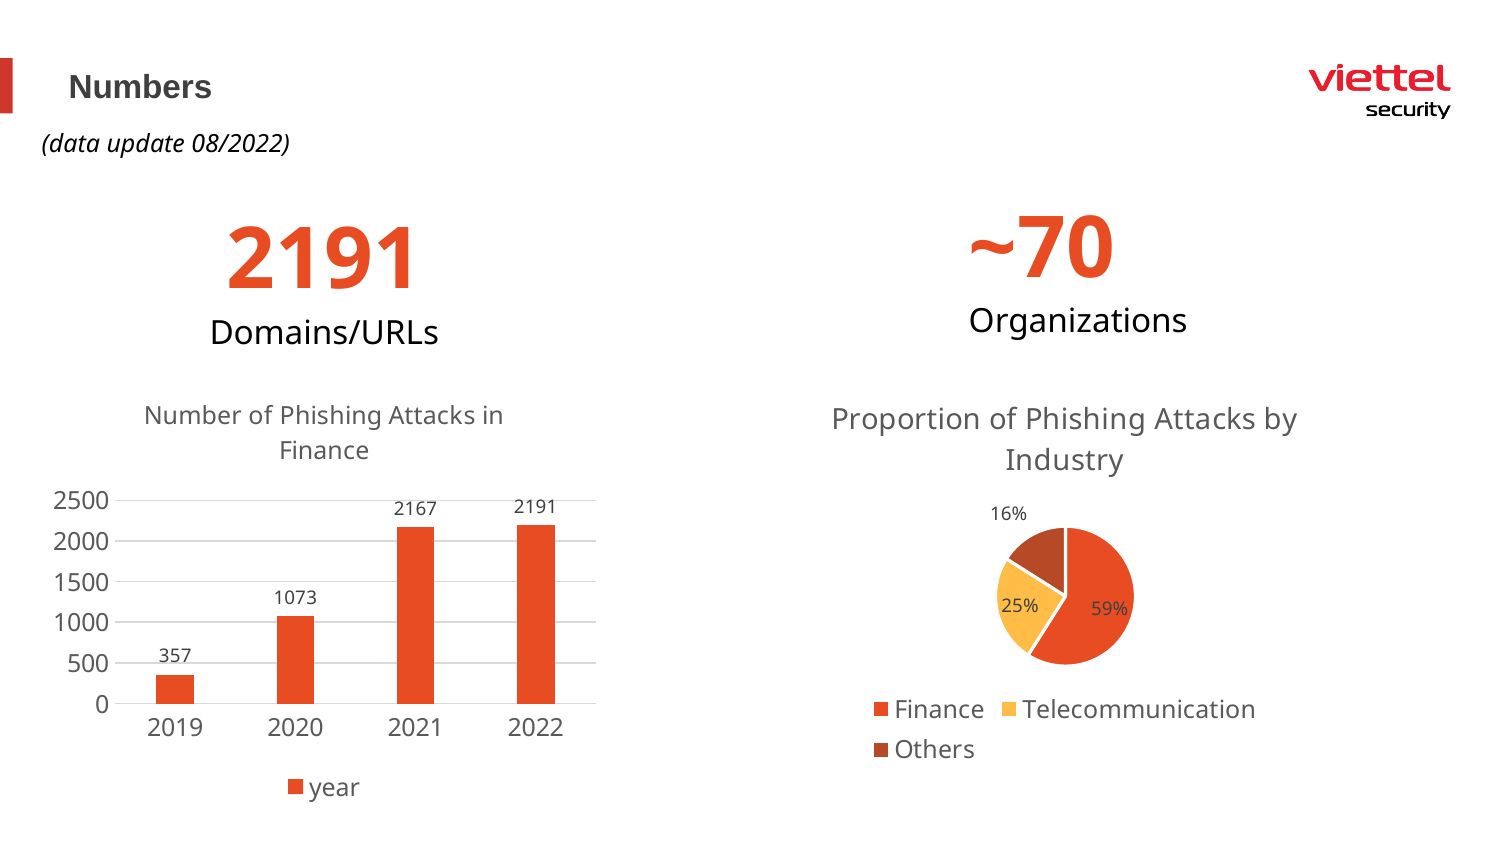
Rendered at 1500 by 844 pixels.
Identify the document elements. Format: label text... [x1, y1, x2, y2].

chart [698, 373, 1433, 774]
text_box (data update 08/2022) [41, 122, 311, 158]
picture [1308, 64, 1451, 120]
chart [41, 373, 608, 811]
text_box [968, 171, 1223, 341]
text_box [0, 57, 1278, 114]
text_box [174, 182, 475, 352]
